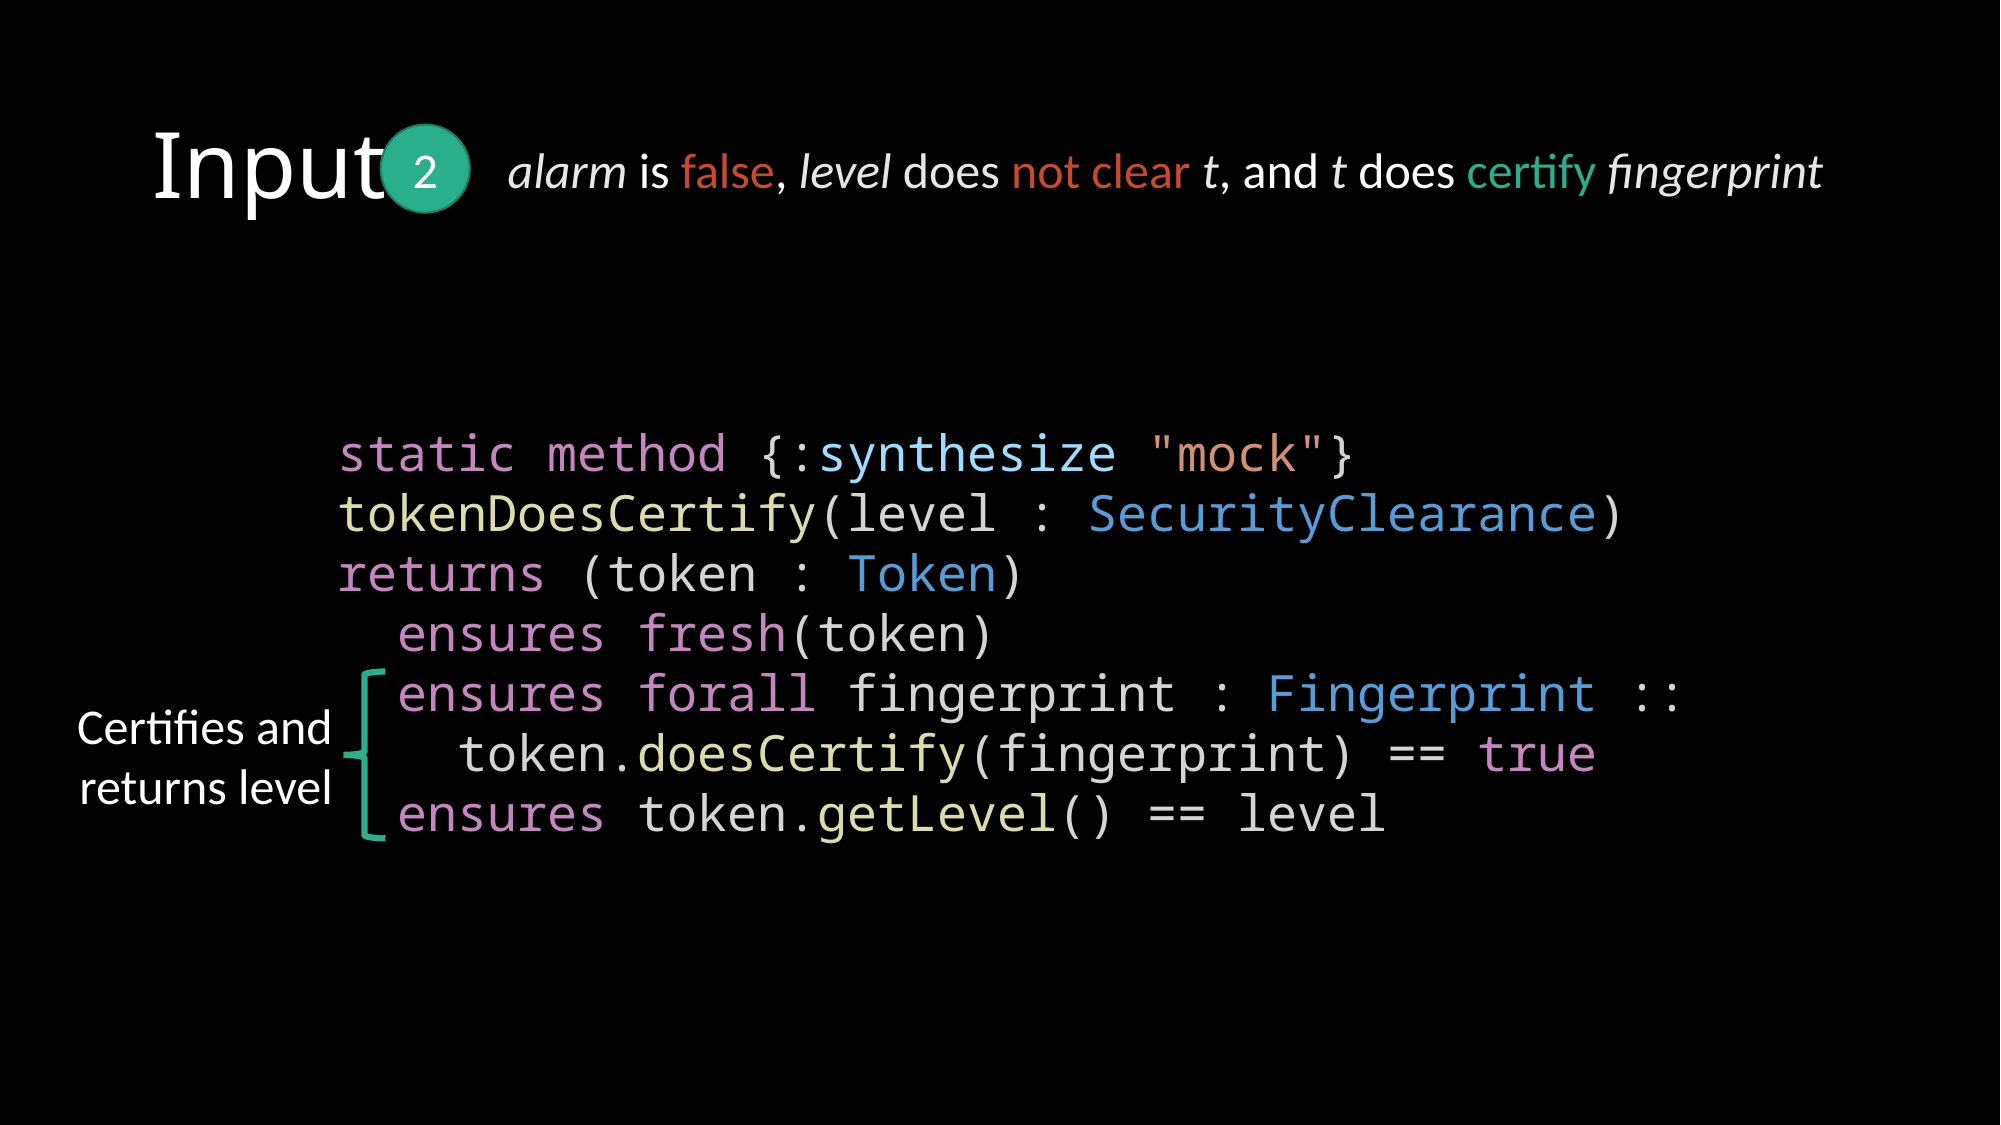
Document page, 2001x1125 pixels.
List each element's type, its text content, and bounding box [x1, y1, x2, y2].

text_box [348, 669, 386, 840]
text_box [380, 124, 1982, 213]
text_box Certifies and returns level [7, 686, 348, 822]
title Input [137, 59, 1863, 278]
text_box static method {:synthesize "mock"} tokenDoesCertify(level : SecurityClearance) returns (token : Token) ensures fresh(token) ensures forall fingerprint : Fingerprint :: token.doesCertify(fingerprint) == true ensures token.getLevel() == level [322, 413, 1823, 849]
